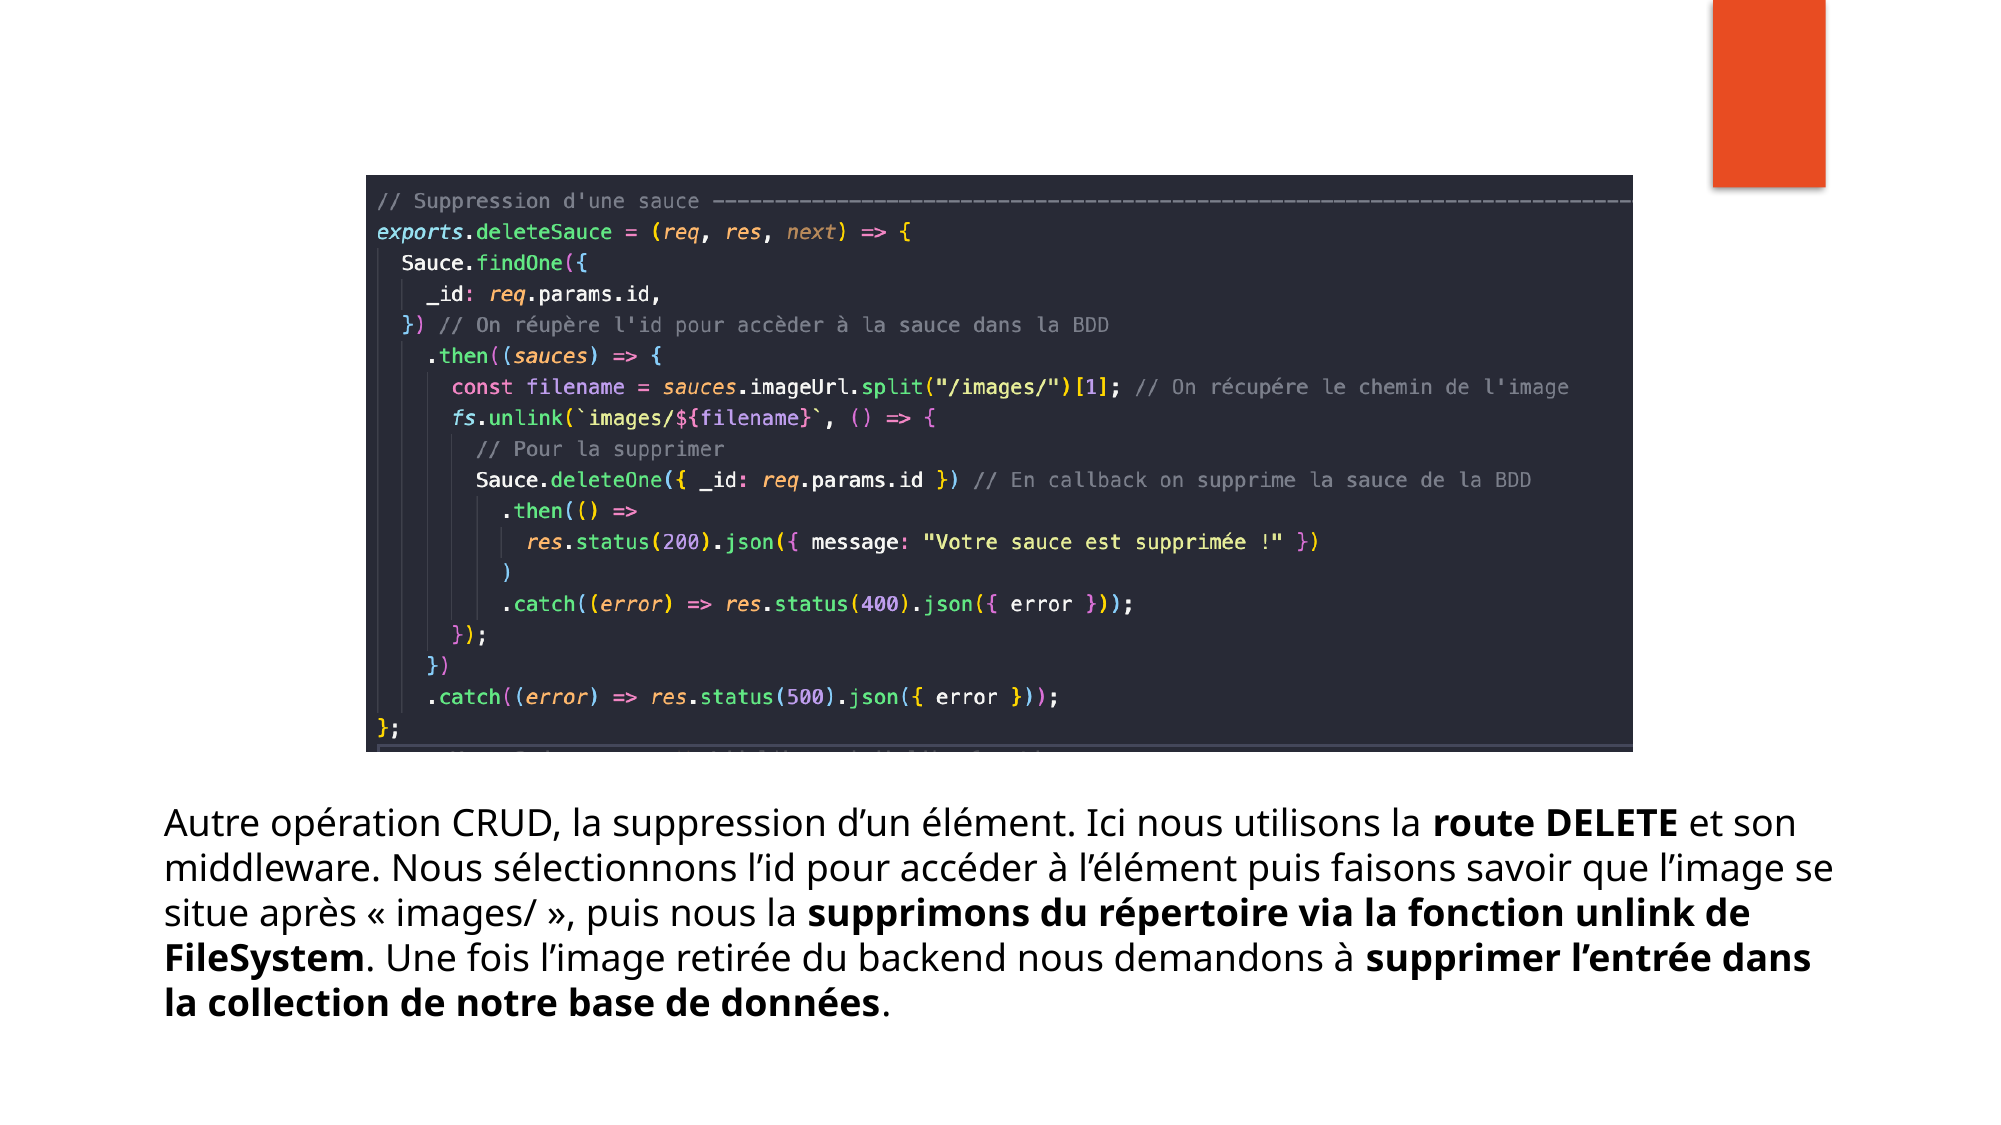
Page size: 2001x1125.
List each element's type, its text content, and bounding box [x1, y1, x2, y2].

picture [366, 175, 1634, 752]
text_box Autre opération CRUD, la suppression d’un élément. Ici nous utilisons la route DELETE et son middleware. Nous sélectionnons l’id pour accéder à l’élément puis faisons savoir que l’image se situe après « images/ », puis nous la supprimons du répertoire via la fonction unlink de FileSystem. Une fois l’image retirée du backend nous demandons à supprimer l’entrée dans la collection de notre base de données. [148, 791, 1851, 1032]
